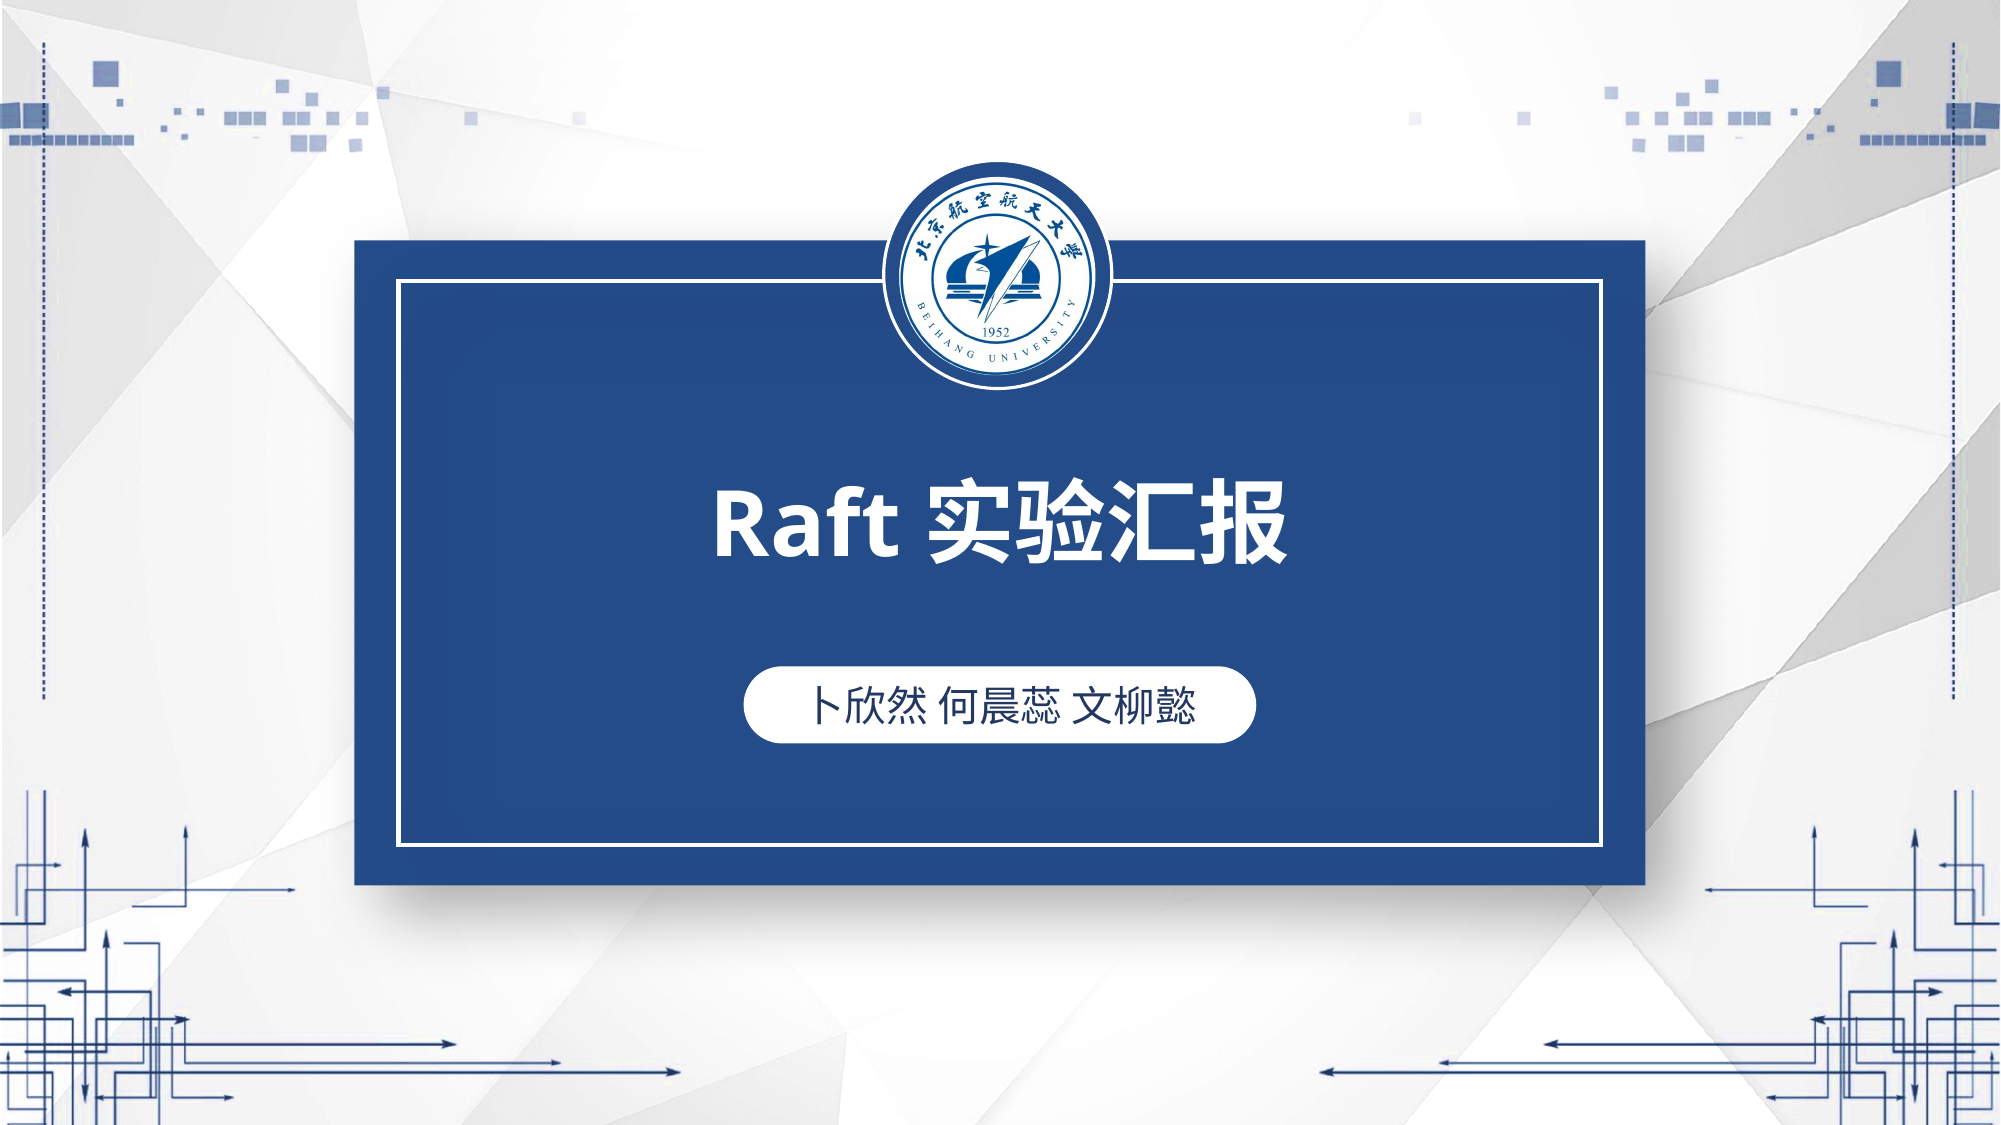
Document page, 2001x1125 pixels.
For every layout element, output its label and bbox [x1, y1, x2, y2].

text_box [883, 160, 1112, 389]
picture [0, 0, 2001, 1125]
